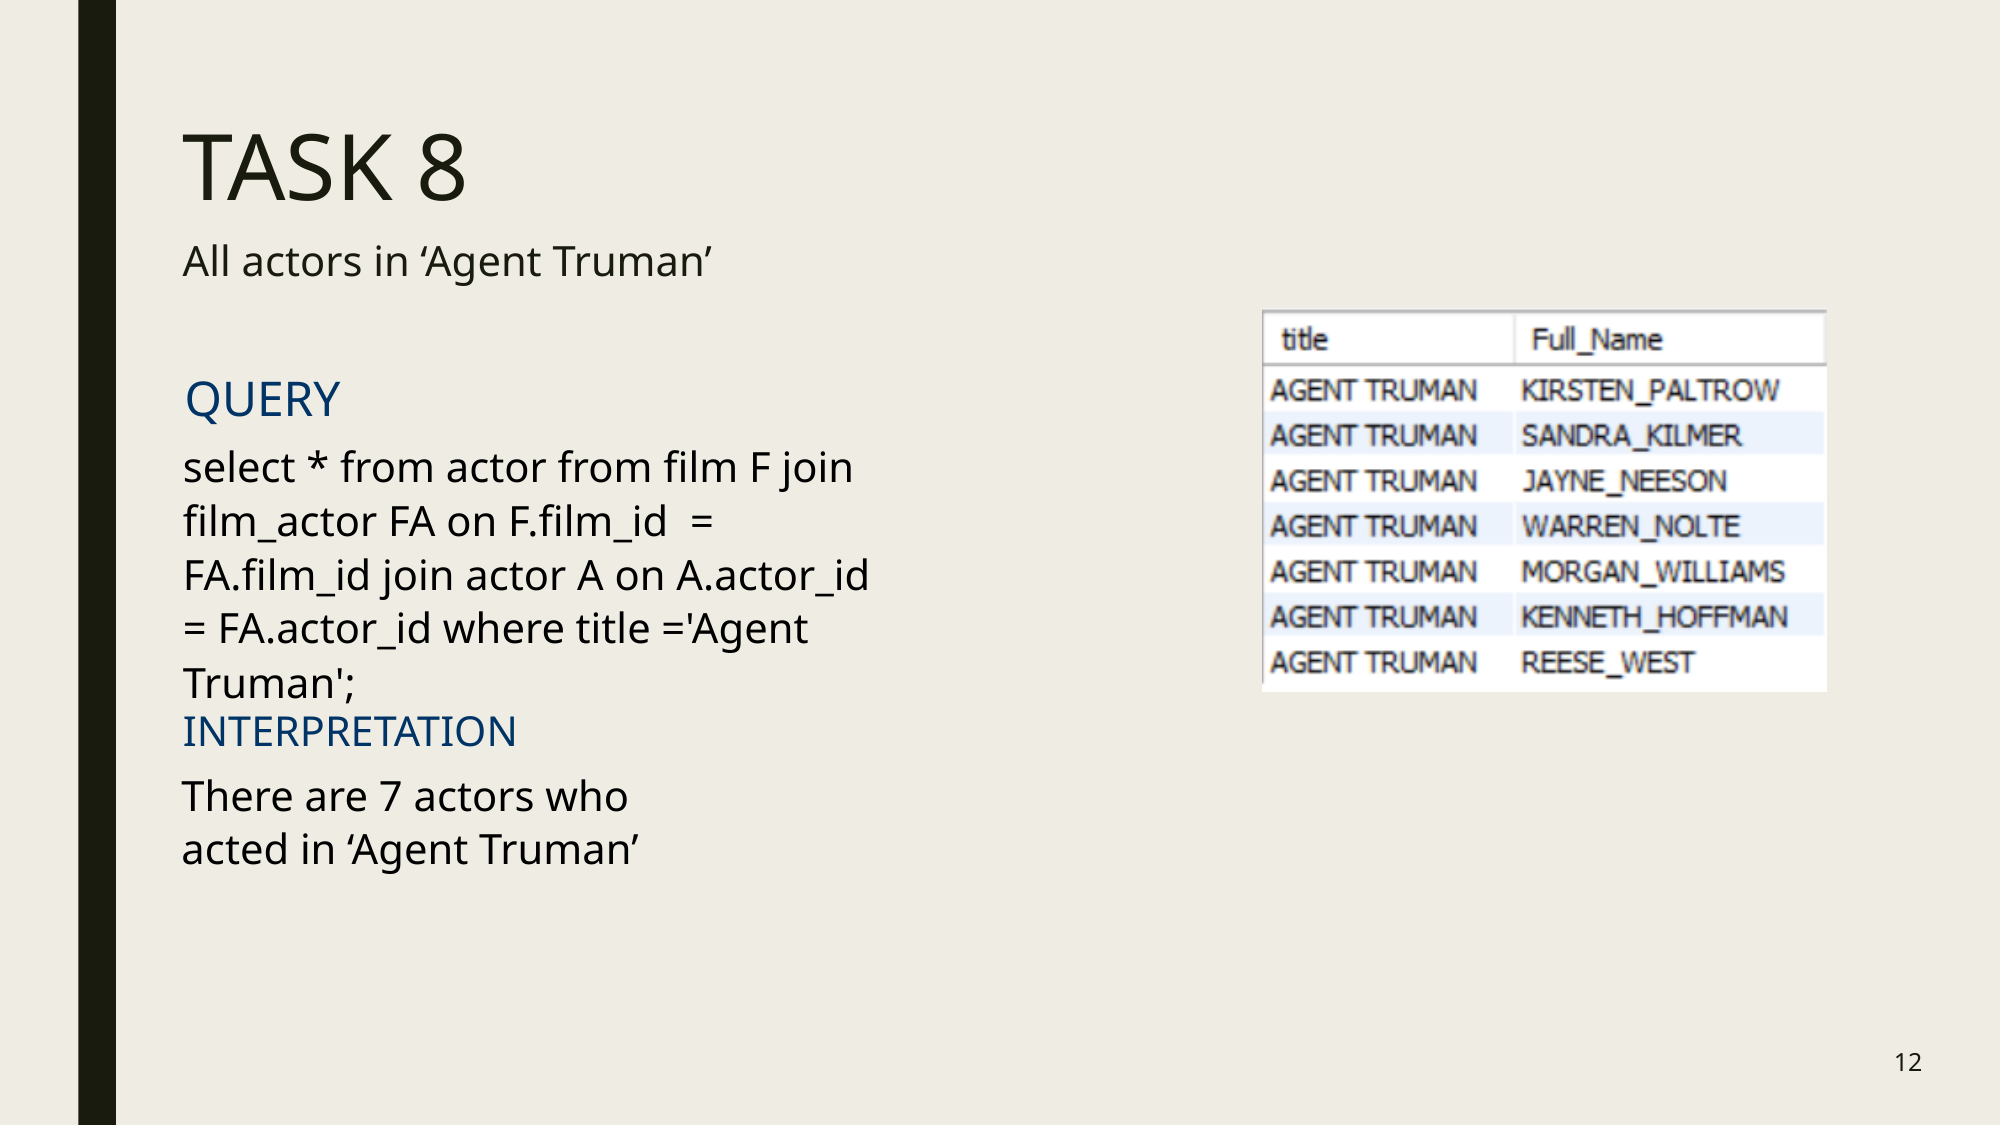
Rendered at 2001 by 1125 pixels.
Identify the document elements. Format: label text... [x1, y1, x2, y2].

picture [1261, 308, 1827, 692]
text_box QUERY [169, 342, 1016, 435]
text_box INTERPRETATION [167, 671, 554, 757]
slide_number 12 [1777, 1041, 1938, 1087]
text_box There are 7 actors who acted in ‘Agent Truman’ [166, 757, 663, 950]
text_box TASK 8 [167, 114, 888, 200]
text_box select * from actor from film F join film_actor FA on F.film_id = FA.film_id join actor A on A.actor_id = FA.actor_id where title ='Agent Truman'; [167, 428, 888, 621]
text_box All actors in ‘Agent Truman’ [167, 231, 888, 423]
